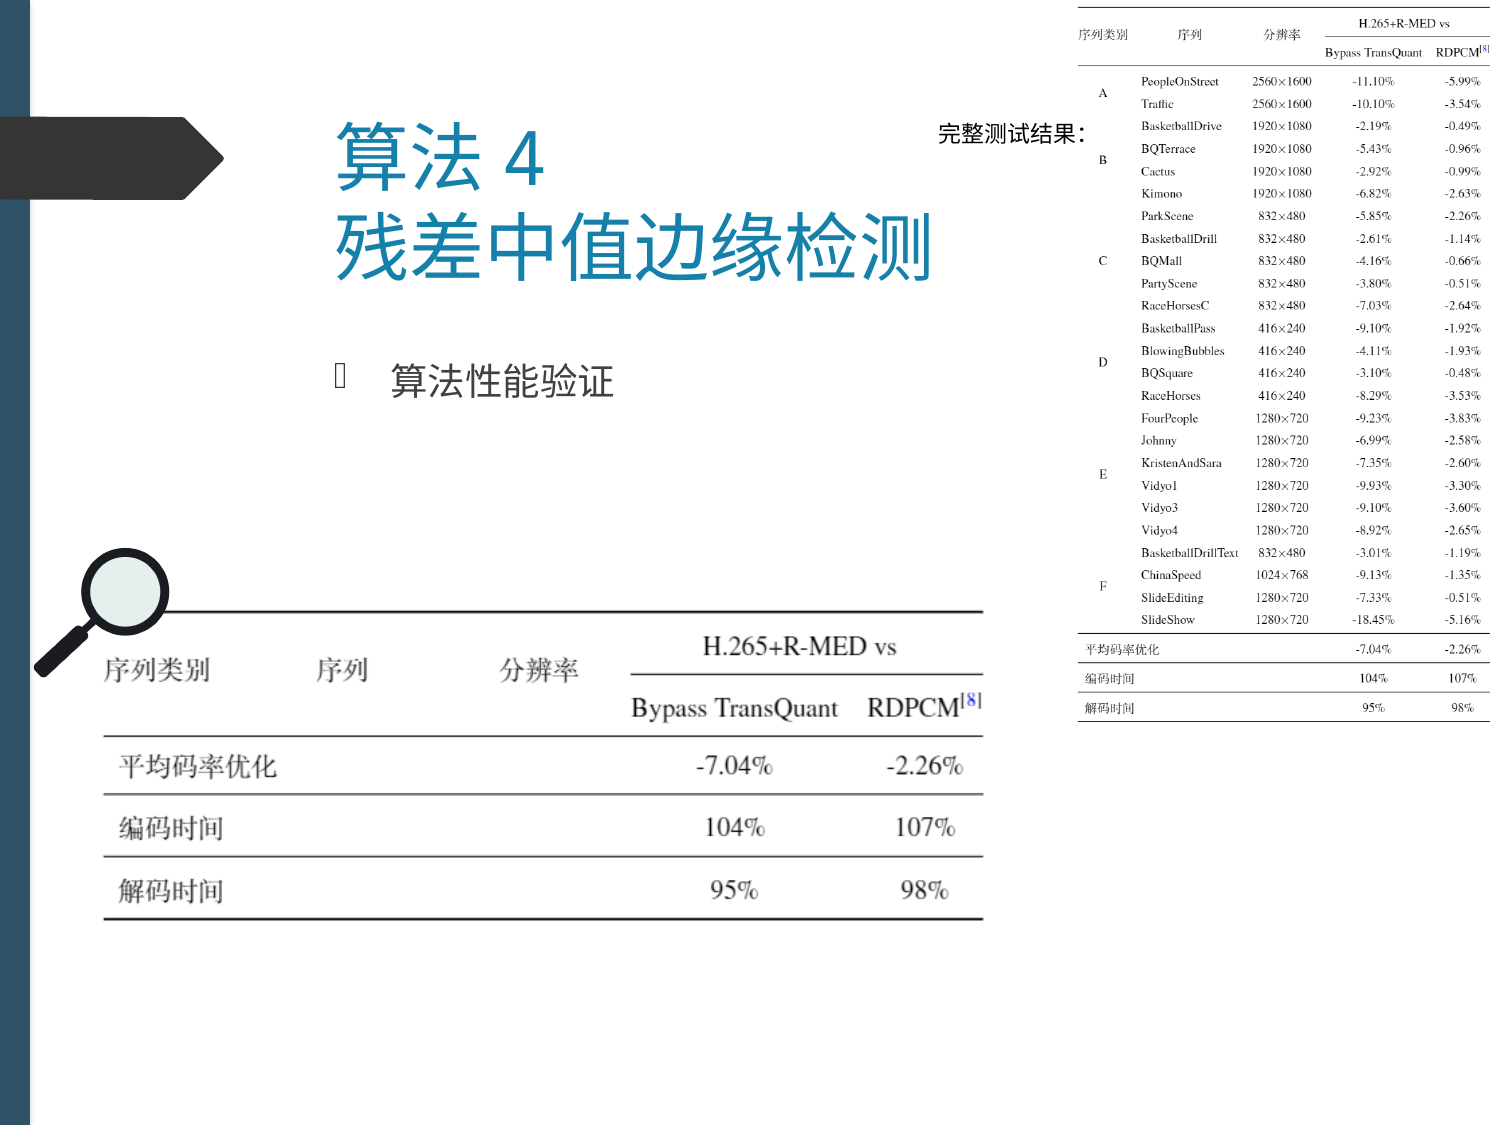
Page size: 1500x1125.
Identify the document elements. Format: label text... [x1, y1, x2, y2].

title 算法4 残差中值边缘检测 [319, 102, 1069, 313]
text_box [96, 594, 1005, 934]
text_box 完整测试结果： [923, 112, 1069, 155]
list 算法性能验证 [318, 350, 1400, 970]
picture [1073, 0, 1500, 728]
picture [32, 543, 174, 679]
